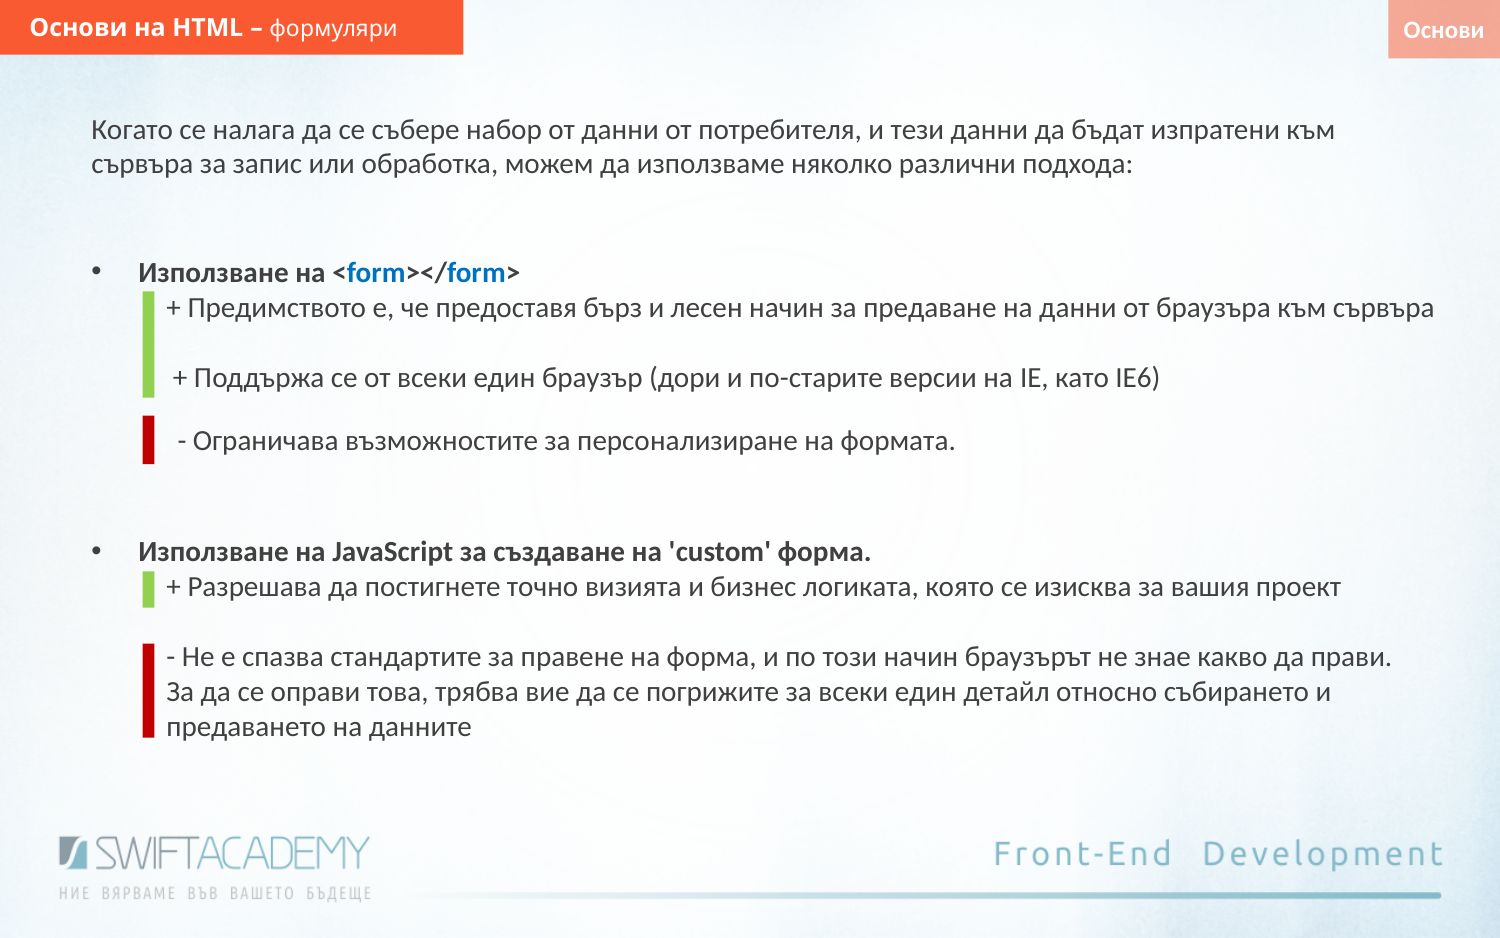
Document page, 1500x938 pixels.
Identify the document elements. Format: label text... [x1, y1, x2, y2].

text_box Използване на <form></form> + Предимството е, че предоставя бърз и лесен начин за предаване на данни от браузъра към сървъра + Поддържа се от всеки един браузър (дори и по-старите версии на IE, като IE6) [76, 245, 1459, 401]
text_box [142, 570, 155, 609]
text_box [142, 414, 155, 465]
text_box [142, 290, 155, 399]
text_box Основи [1388, 6, 1500, 52]
text_box [142, 643, 155, 739]
text_box Използване на JavaScript за създаване на 'custom' форма. + Разрешава да постигнете точно визията и бизнес логиката, която се изисква за вашия проект - Не е спазва стандартите за правене на форма, и по този начин браузърът не знае какво да прави. За да се оправи това, трябва вие да се погрижите за всеки един детайл относно събирането и предаването на данните [76, 525, 1436, 750]
text_box [1387, 0, 1500, 59]
text_box - Ограничава възможностите за персонализиране на формата. [162, 413, 1451, 464]
text_box Когато се налага да се събере набор от данни от потребителя, и тези данни да бъдат изпратени към сървъра за запис или обработка, можем да използваме няколко различни подхода: [76, 102, 1436, 188]
text_box Основи на HTML – формуляри [14, 4, 479, 49]
text_box [0, 0, 464, 56]
